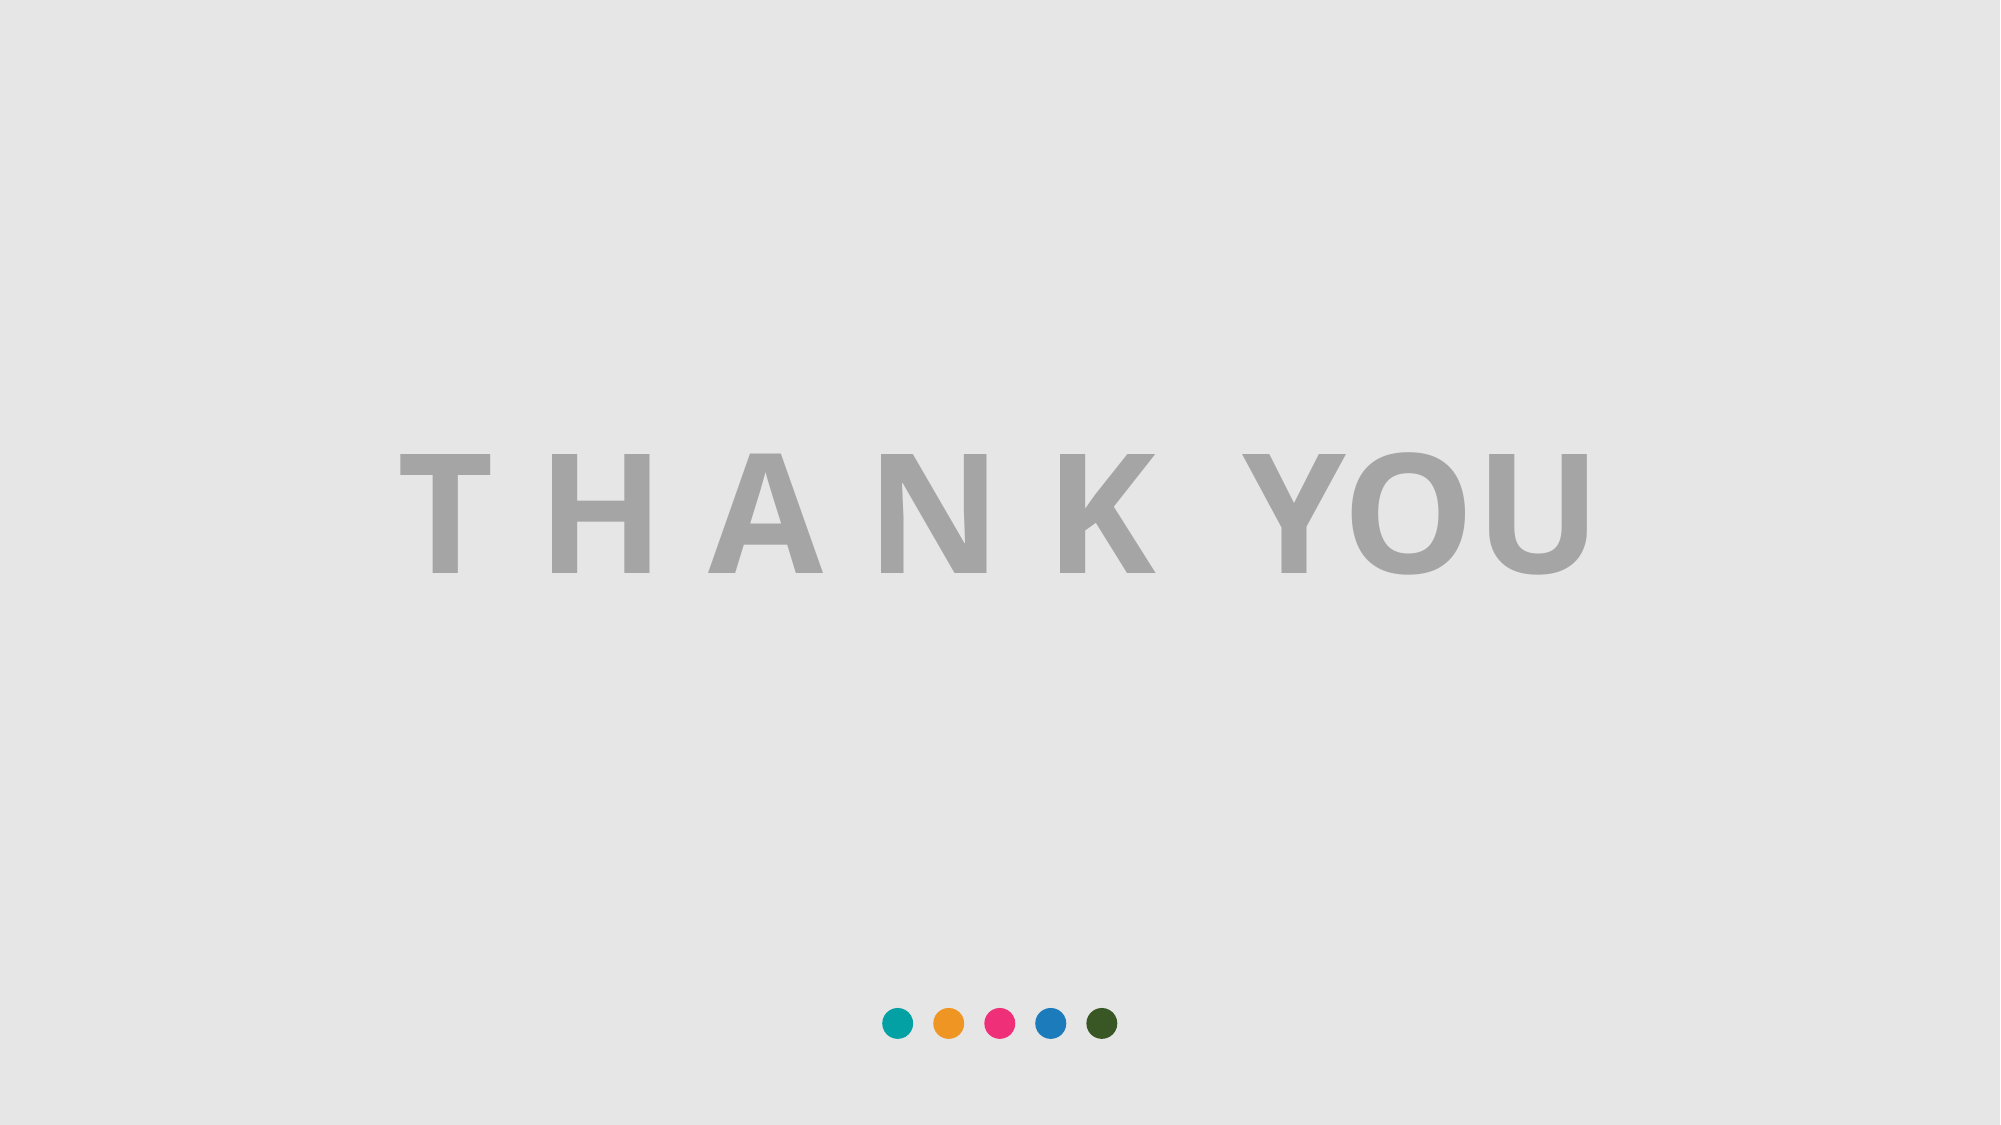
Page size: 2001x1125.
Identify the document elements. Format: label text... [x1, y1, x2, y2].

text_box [882, 1007, 1118, 1040]
text_box T H A N K YOU [262, 399, 1738, 617]
